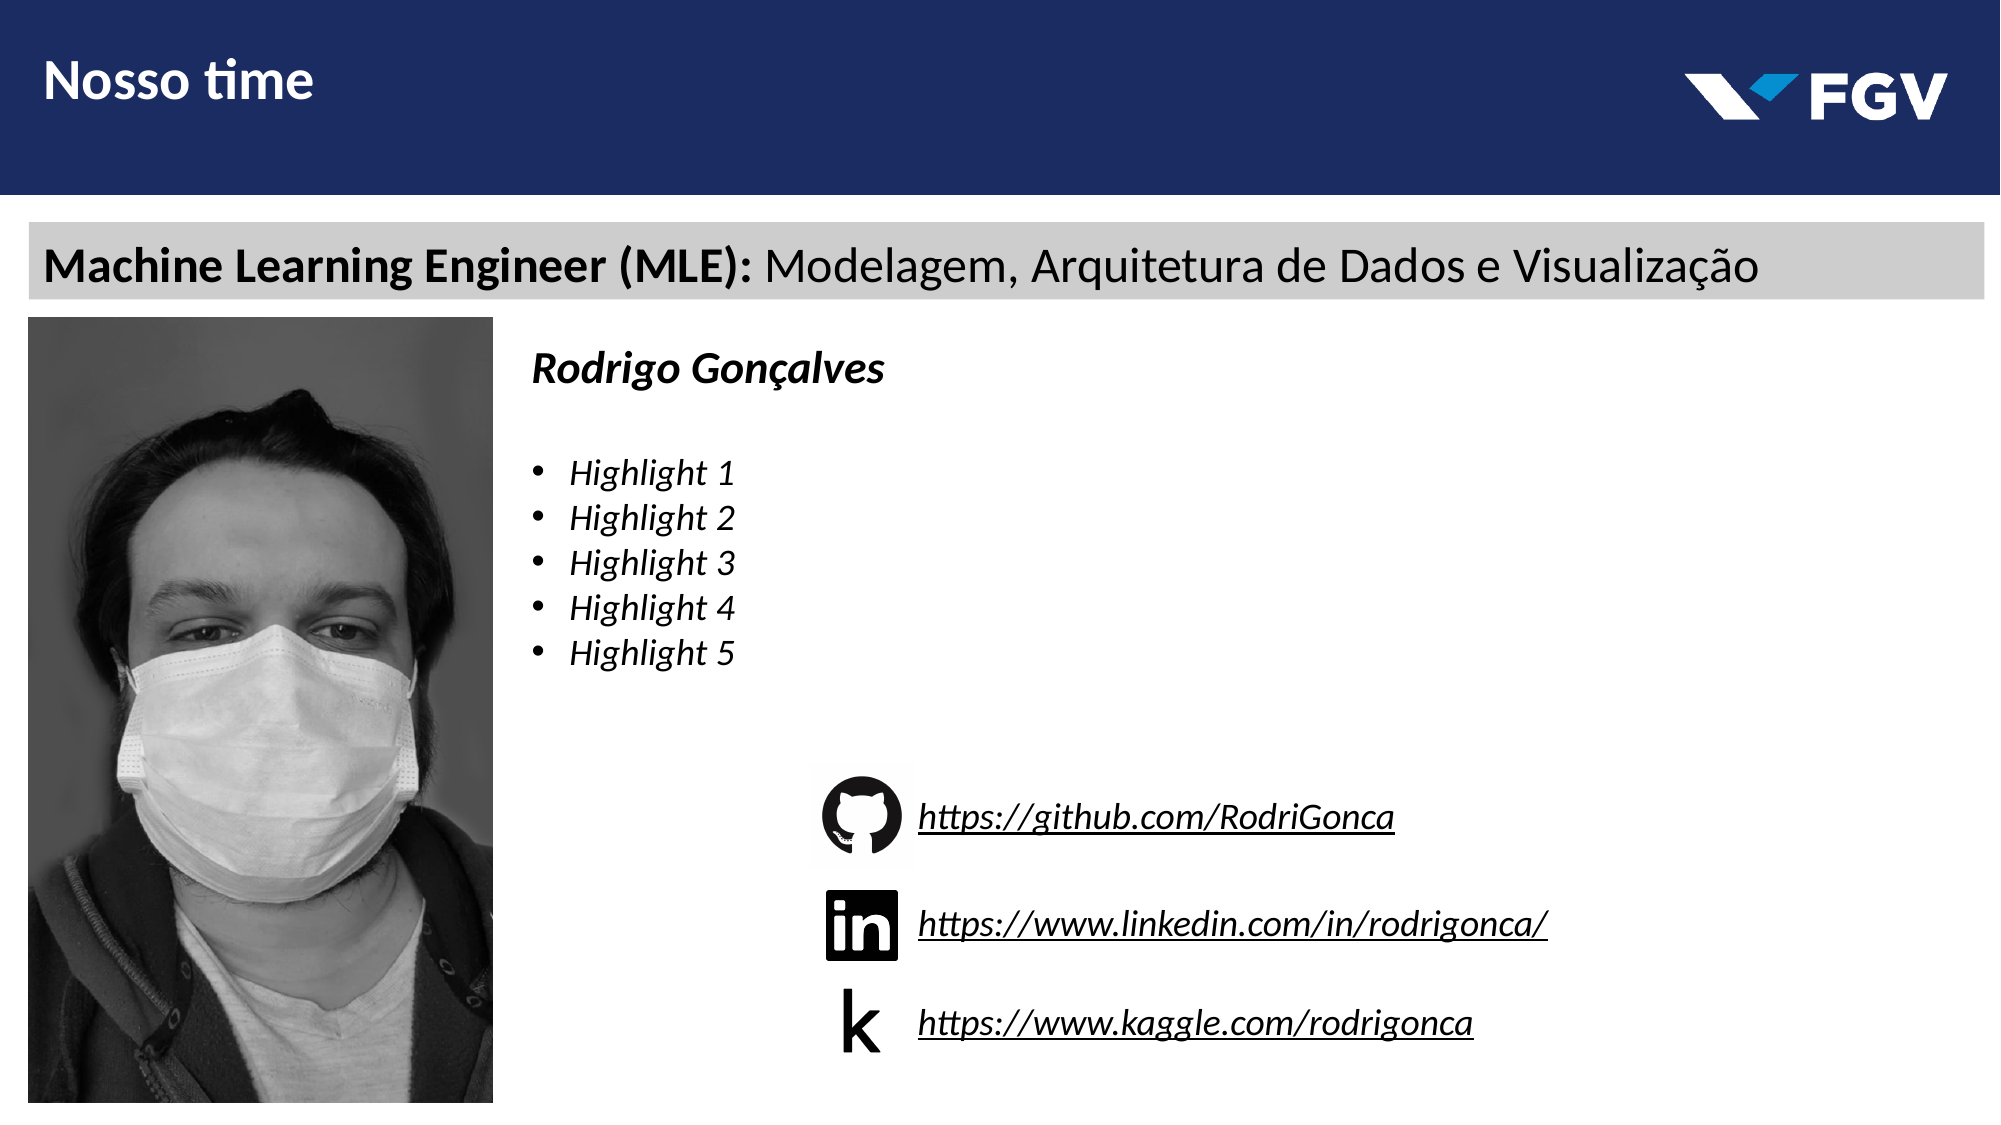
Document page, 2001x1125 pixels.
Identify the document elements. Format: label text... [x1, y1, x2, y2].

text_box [809, 762, 1797, 1056]
picture [28, 317, 493, 1103]
picture [1652, 41, 1980, 151]
text_box Machine Learning Engineer (MLE): Modelagem, Arquitetura de Dados e Visualização [28, 222, 1985, 300]
text_box Rodrigo Gonçalves Highlight 1 Highlight 2 Highlight 3 Highlight 4 Highlight 5 [516, 330, 1985, 681]
text_box Nosso time [28, 34, 1772, 119]
